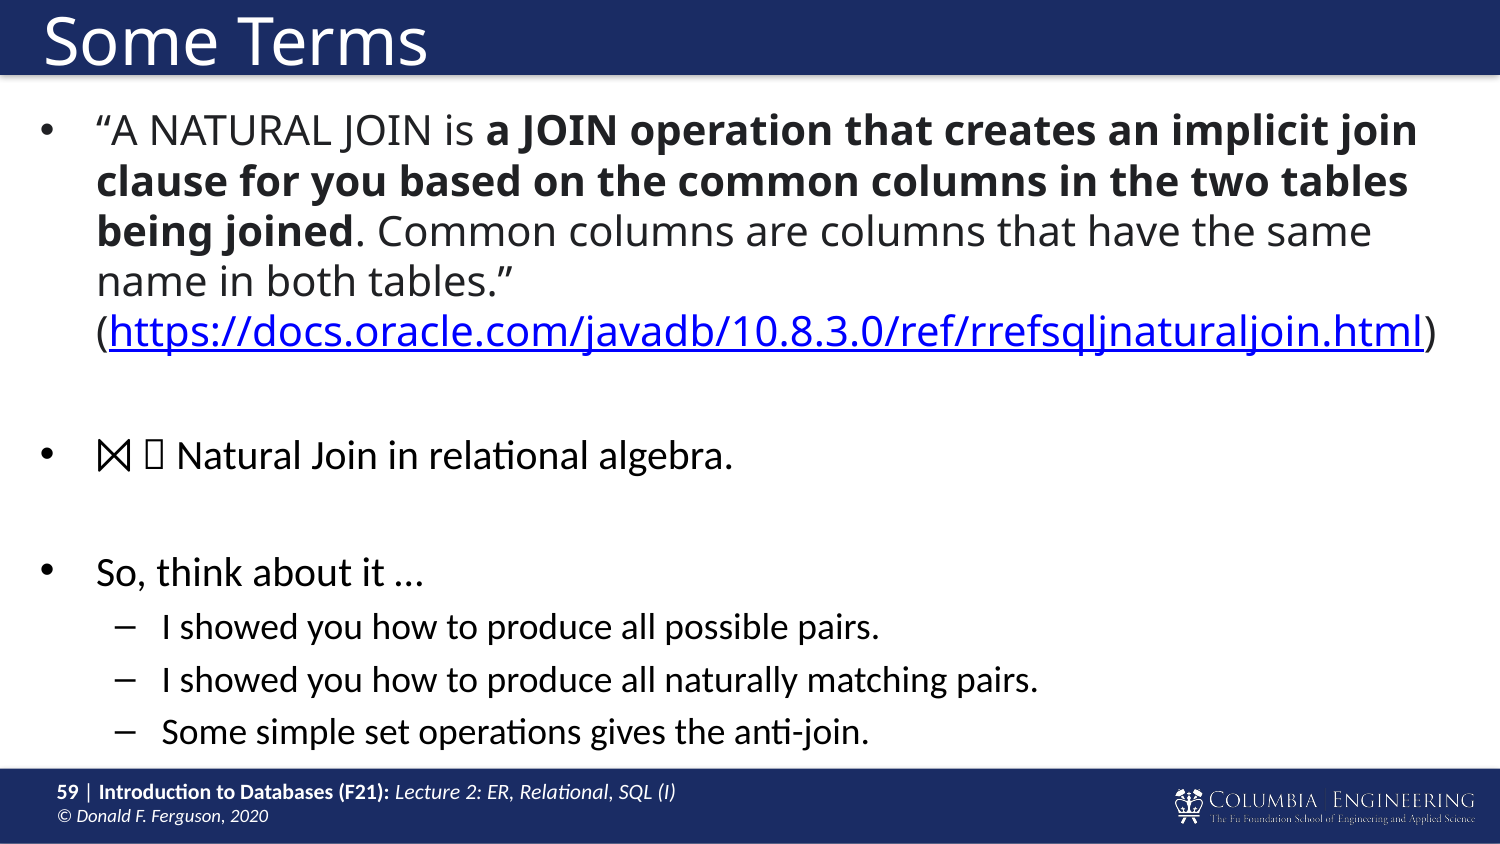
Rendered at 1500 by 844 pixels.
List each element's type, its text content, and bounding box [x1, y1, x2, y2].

list “A NATURAL JOIN is a JOIN operation that creates an implicit join clause for you based on the common columns in the two tables being joined. Common columns are columns that have the same name in both tables.” (https://docs.oracle.com/javadb/10.8.3.0/ref/rrefsqljnaturaljoin.html) ⨝  Natural Join in relational algebra. So, think about it … I showed you how to produce all possible pairs. I showed you how to produce all naturally matching pairs. Some simple set operations gives the anti-join. [24, 96, 1475, 760]
title Some Terms [28, 0, 1450, 73]
